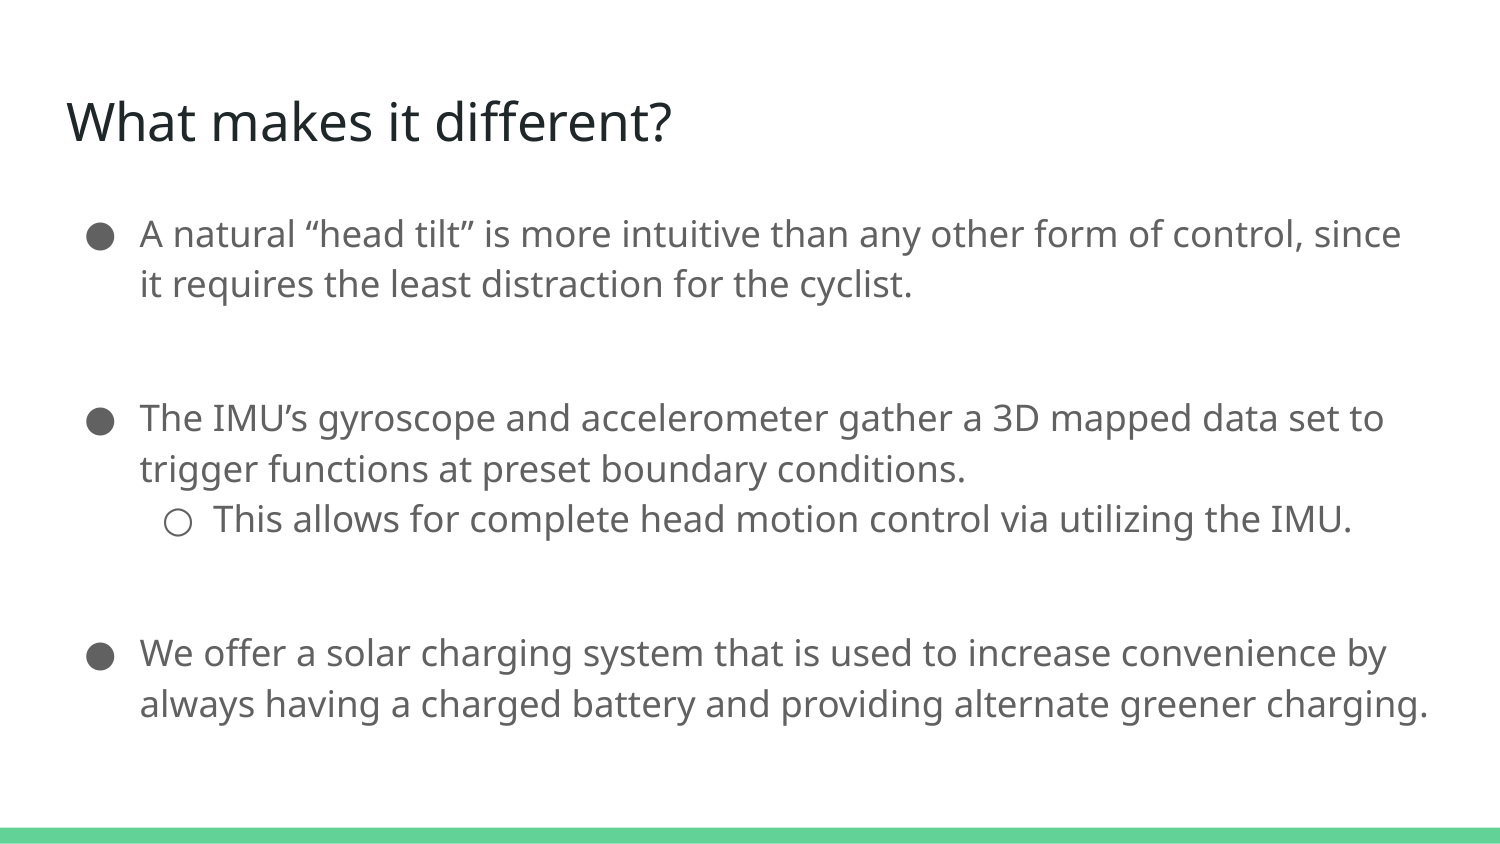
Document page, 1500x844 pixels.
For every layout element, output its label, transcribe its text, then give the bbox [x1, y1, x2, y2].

title What makes it different? [51, 72, 1449, 167]
list A natural “head tilt” is more intuitive than any other form of control, since it requires the least distraction for the cyclist. The IMU’s gyroscope and accelerometer gather a 3D mapped data set to trigger functions at preset boundary conditions. This allows for complete head motion control via utilizing the IMU. We offer a solar charging system that is used to increase convenience by always having a charged battery and providing alternate greener charging. [51, 189, 1449, 750]
